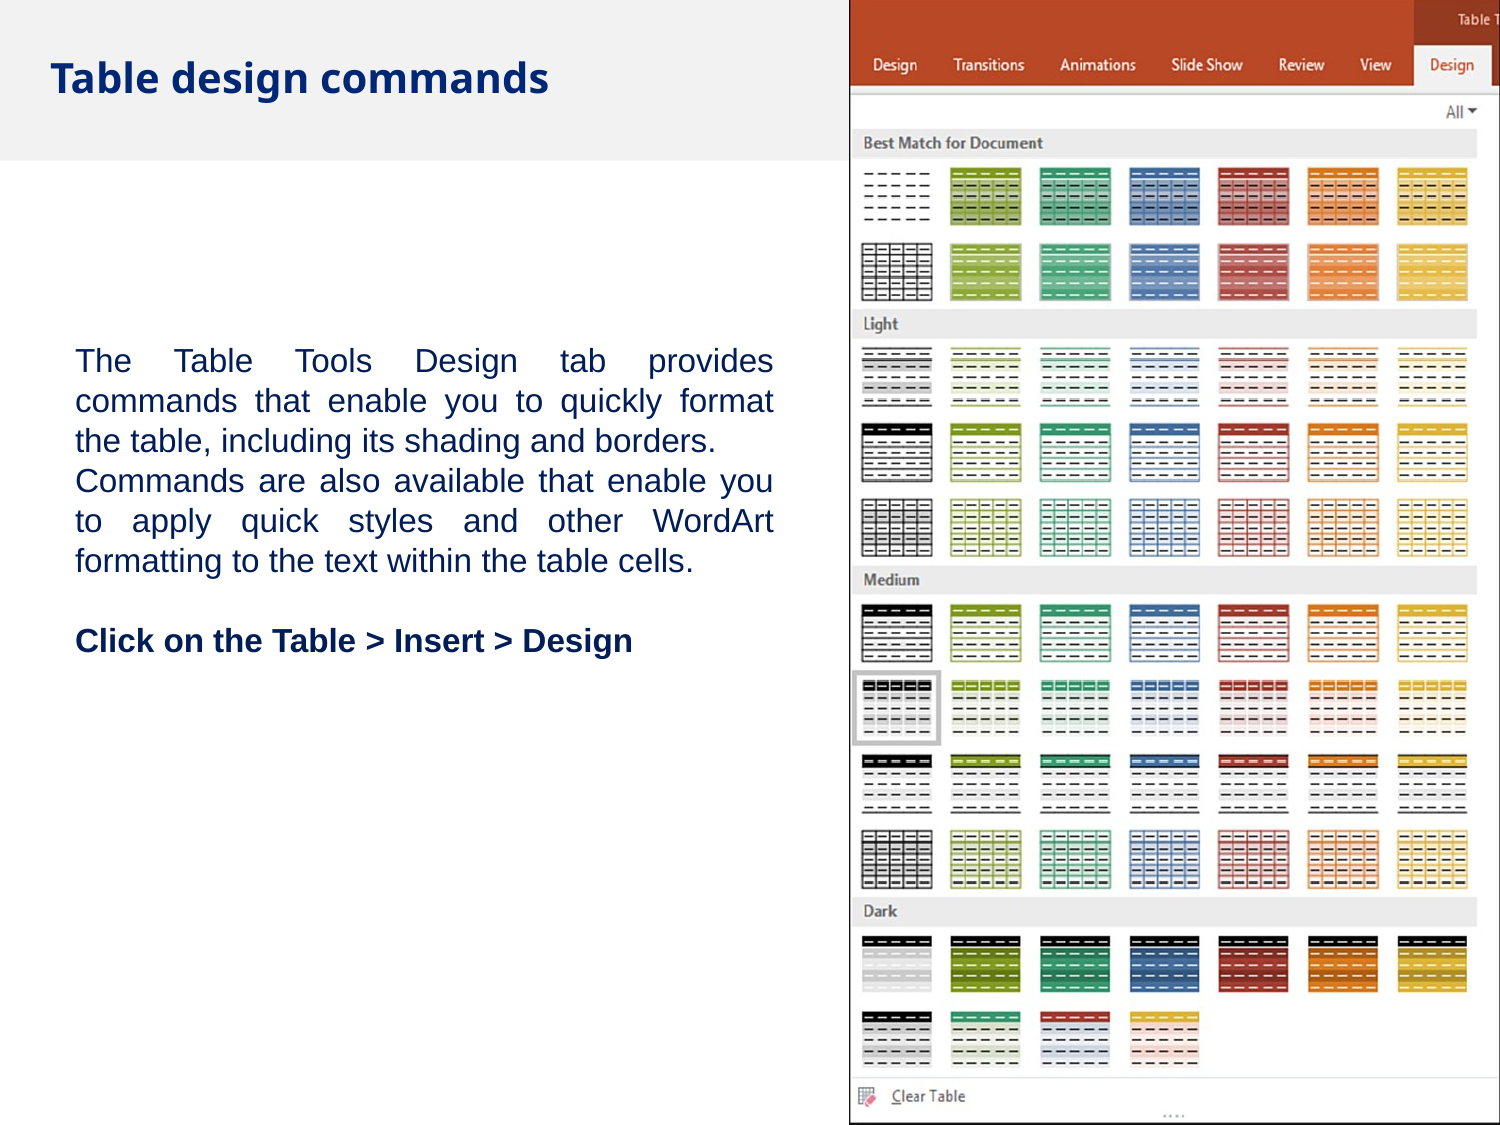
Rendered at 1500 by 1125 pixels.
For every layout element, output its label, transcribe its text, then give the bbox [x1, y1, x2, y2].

text_box The Table Tools Design tab provides commands that enable you to quickly format the table, including its shading and borders. Commands are also available that enable you to apply quick styles and other WordArt formatting to the text within the table cells. Click on the Table > Insert > Design [75, 337, 775, 699]
title Table design commands [50, 50, 844, 240]
picture [849, 0, 1500, 1125]
